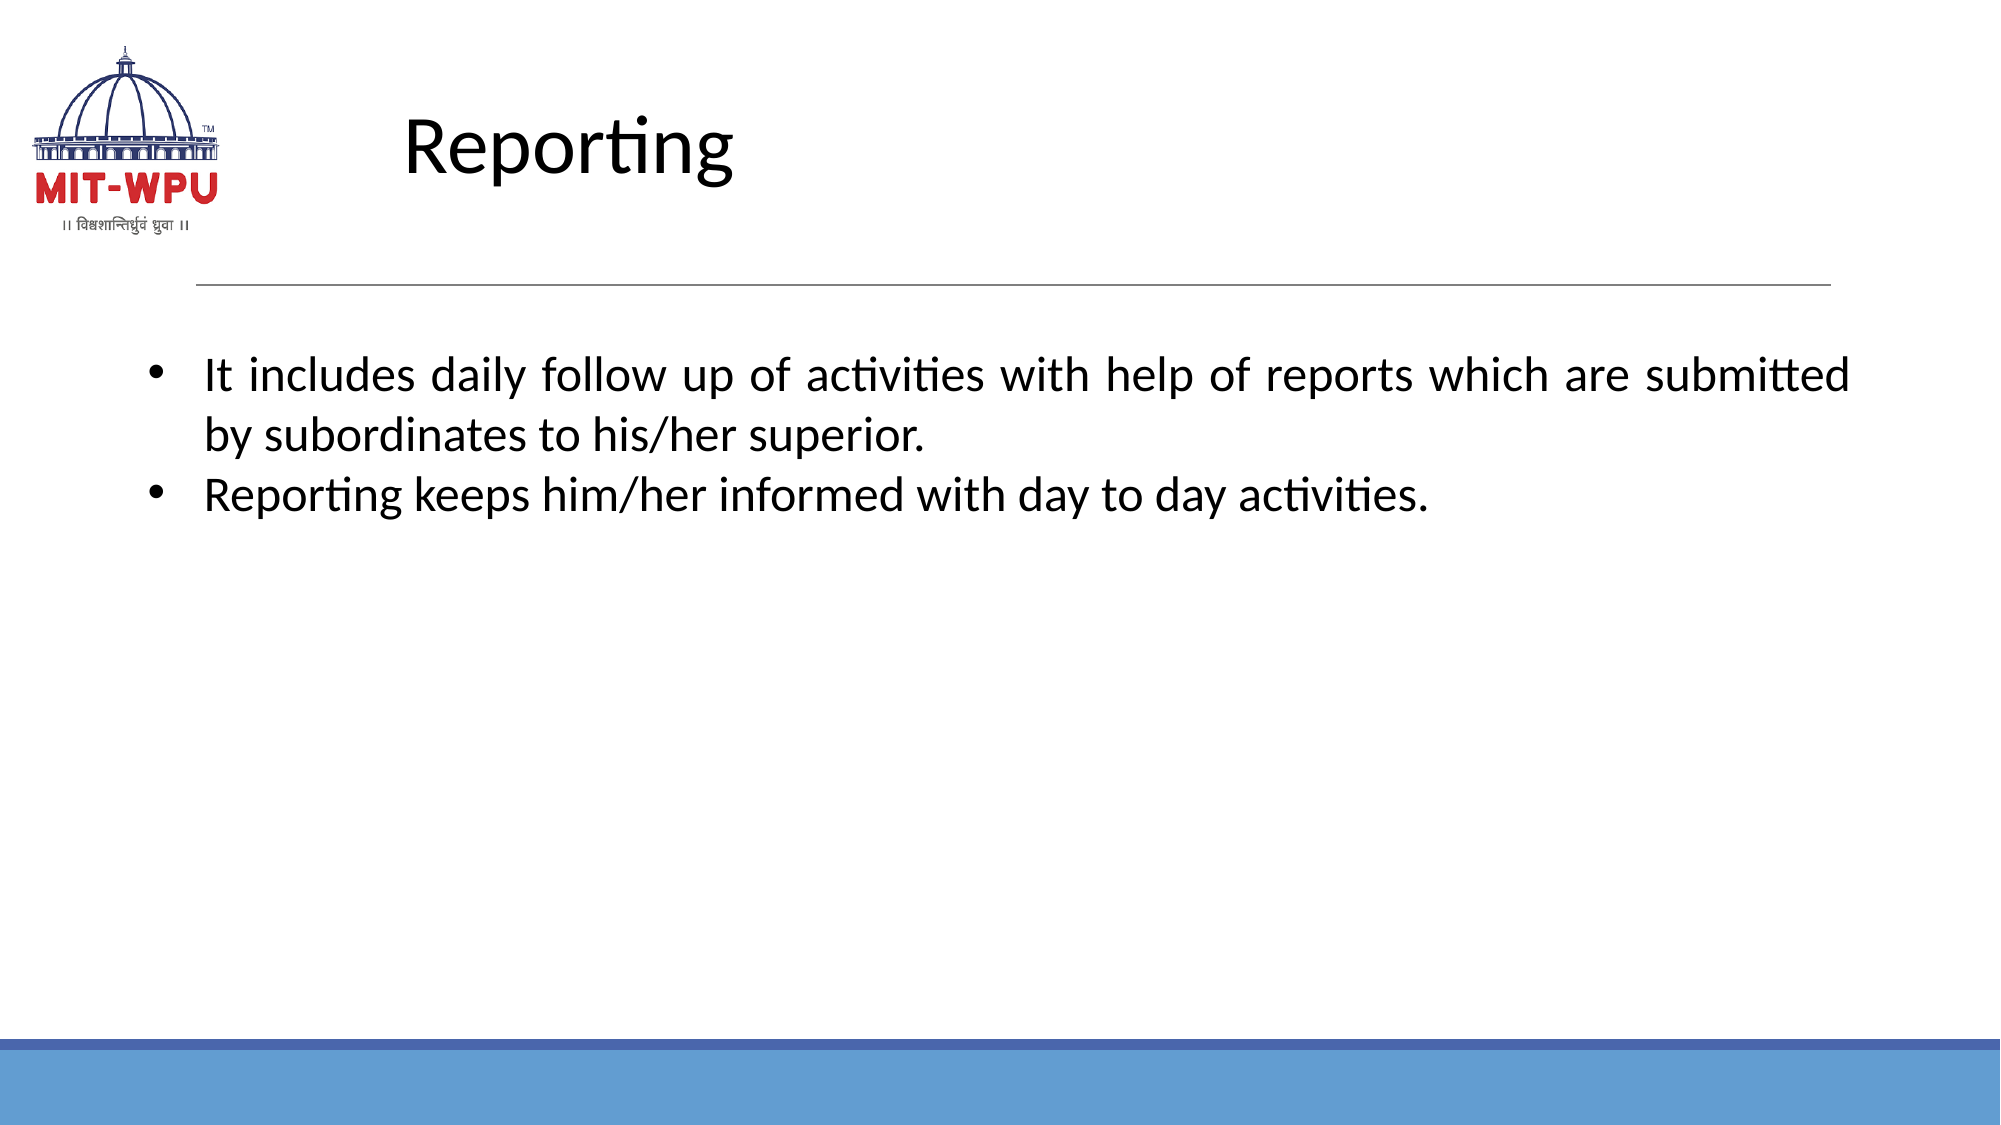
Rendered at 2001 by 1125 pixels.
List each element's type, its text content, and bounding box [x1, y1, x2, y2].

text_box Reporting [388, 83, 843, 199]
picture [31, 46, 241, 236]
text_box It includes daily follow up of activities with help of reports which are submitted by subordinates to his/her superior. Reporting keeps him/her informed with day to day activities. [132, 333, 1868, 529]
